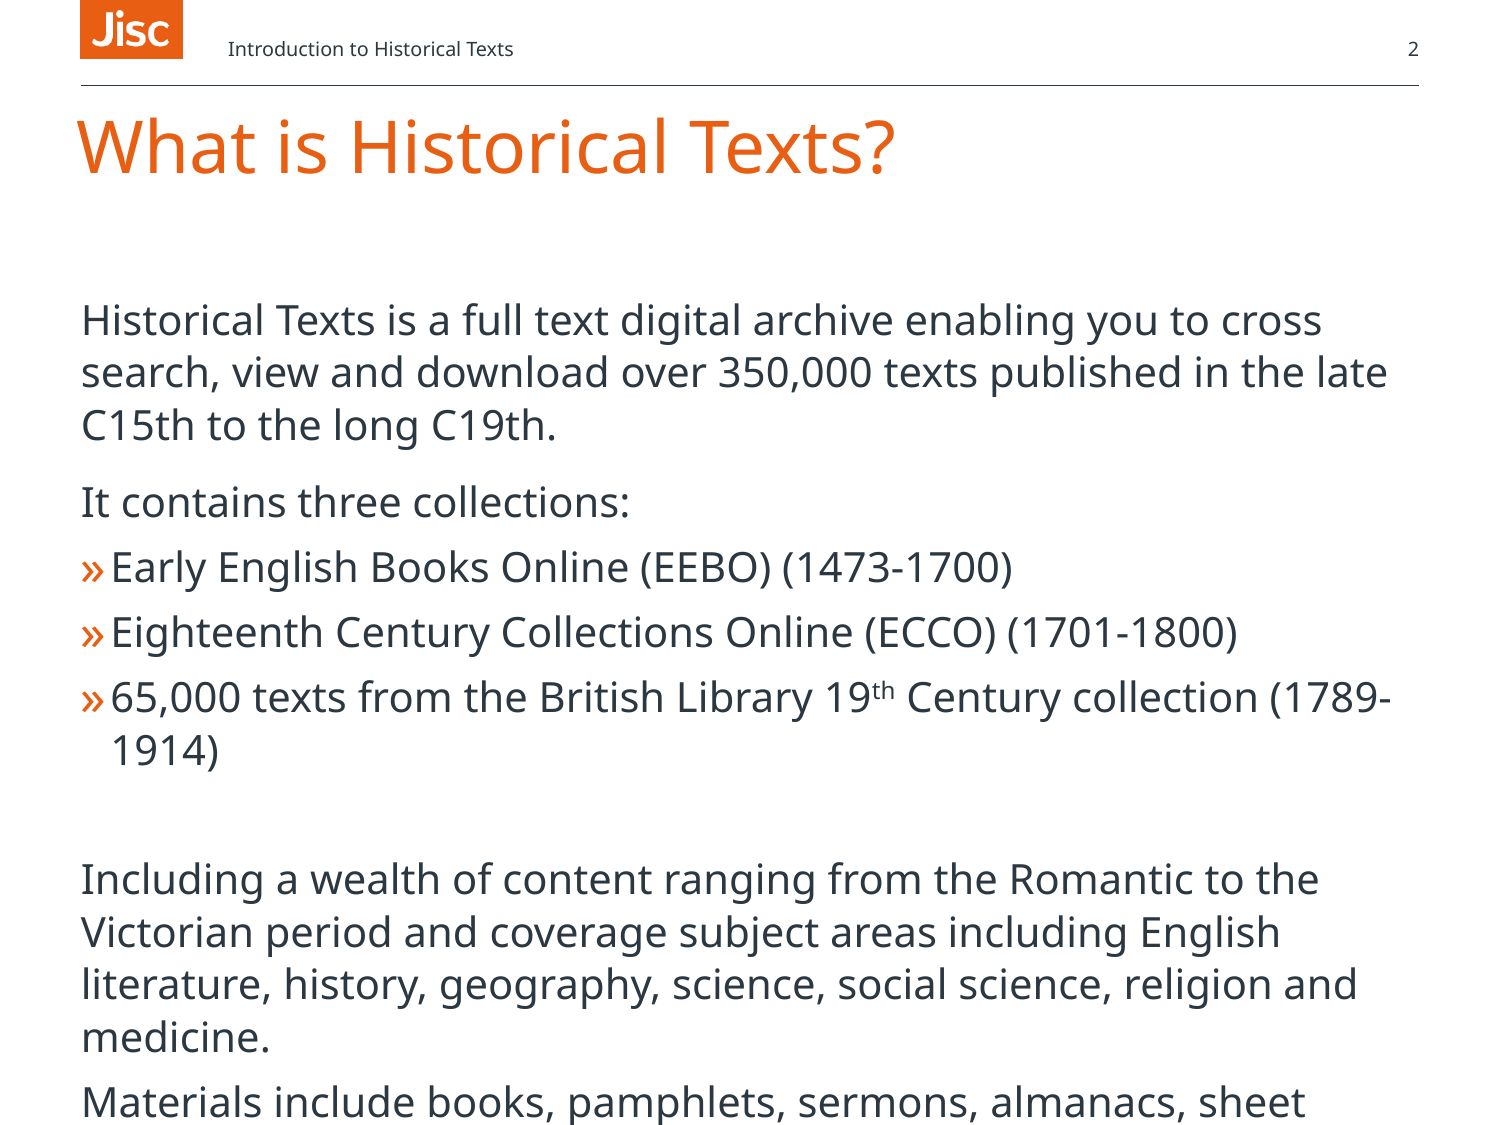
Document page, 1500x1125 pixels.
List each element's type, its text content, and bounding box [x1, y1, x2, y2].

list Historical Texts is a full text digital archive enabling you to cross search, view and download over 350,000 texts published in the late C15th to the long C19th. It contains three collections: Early English Books Online (EEBO) (1473-1700) Eighteenth Century Collections Online (ECCO) (1701-1800) 65,000 texts from the British Library 19th Century collection (1789-1914) Including a wealth of content ranging from the Romantic to the Victorian period and coverage subject areas including English literature, history, geography, science, social science, religion and medicine. Materials include books, pamphlets, sermons, almanacs, sheet music, broadsides, newsbooks. [80, 290, 1436, 1071]
title What is Historical Texts? [76, 85, 1297, 276]
slide_number 2 [1338, 39, 1420, 64]
picture [80, 0, 183, 59]
footer Introduction to Historical Texts [228, 39, 1102, 64]
